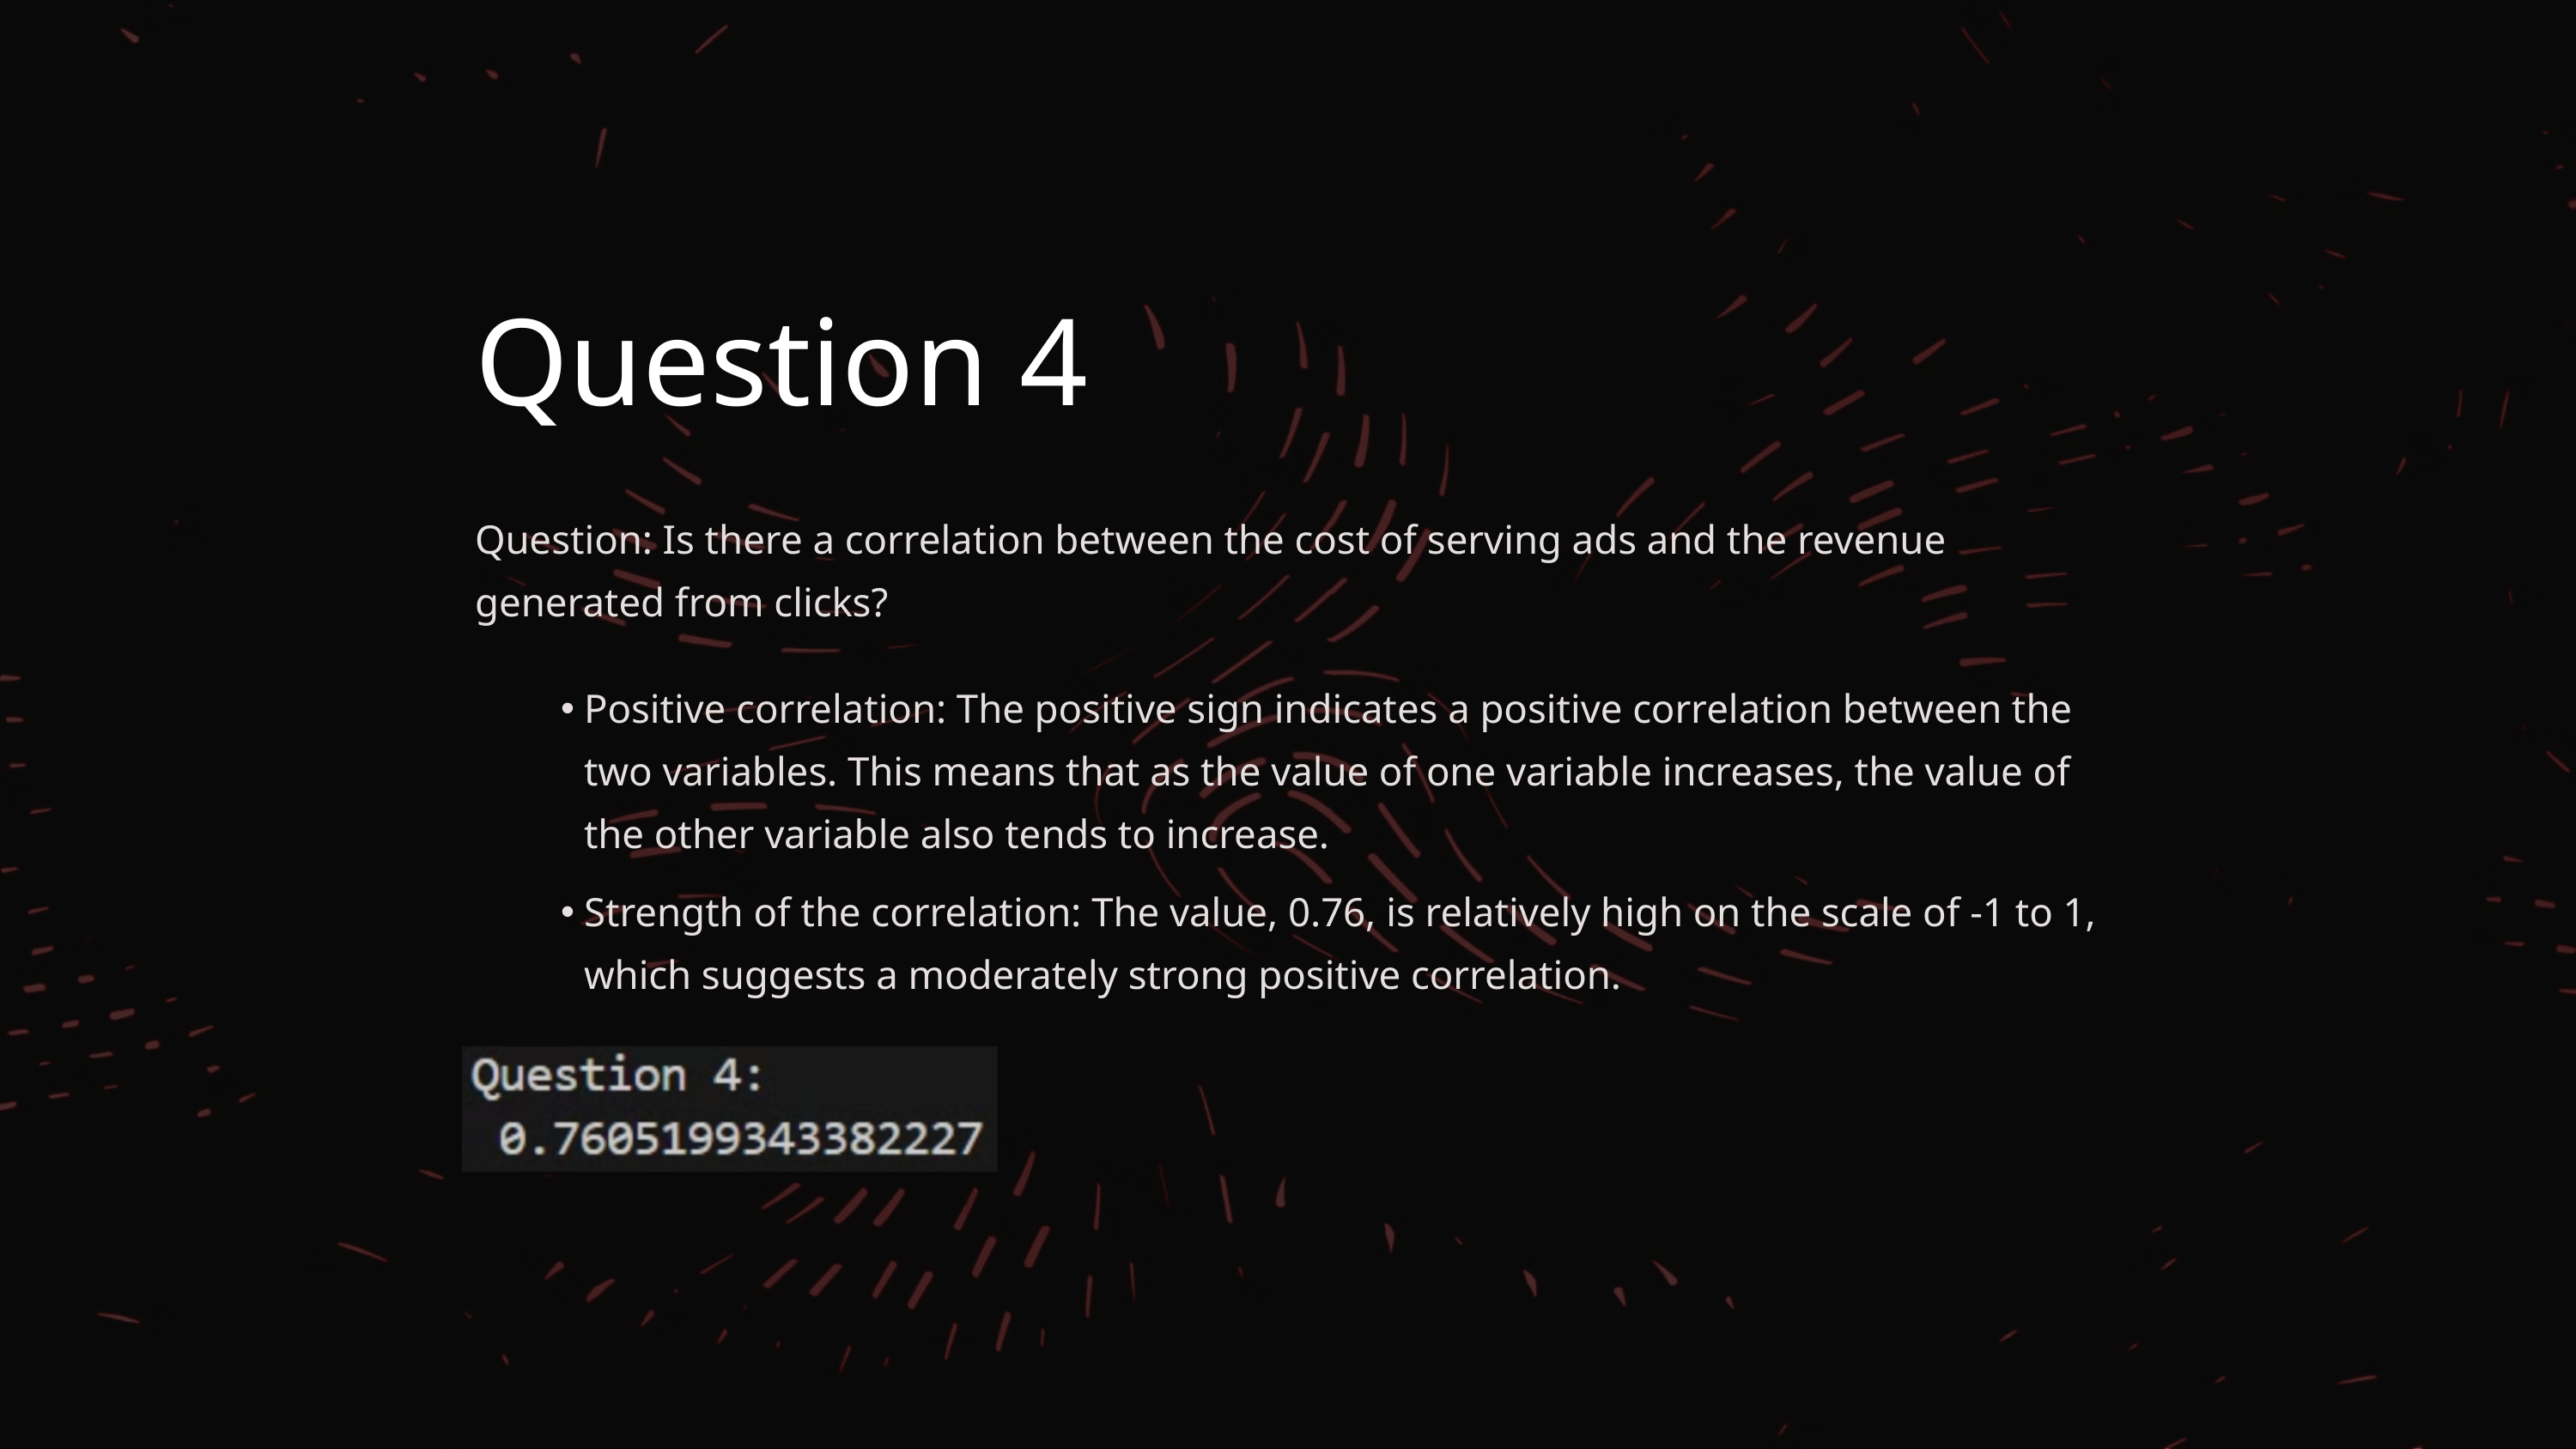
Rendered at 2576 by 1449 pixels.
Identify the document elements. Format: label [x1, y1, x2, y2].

text_box [0, 0, 2576, 1449]
